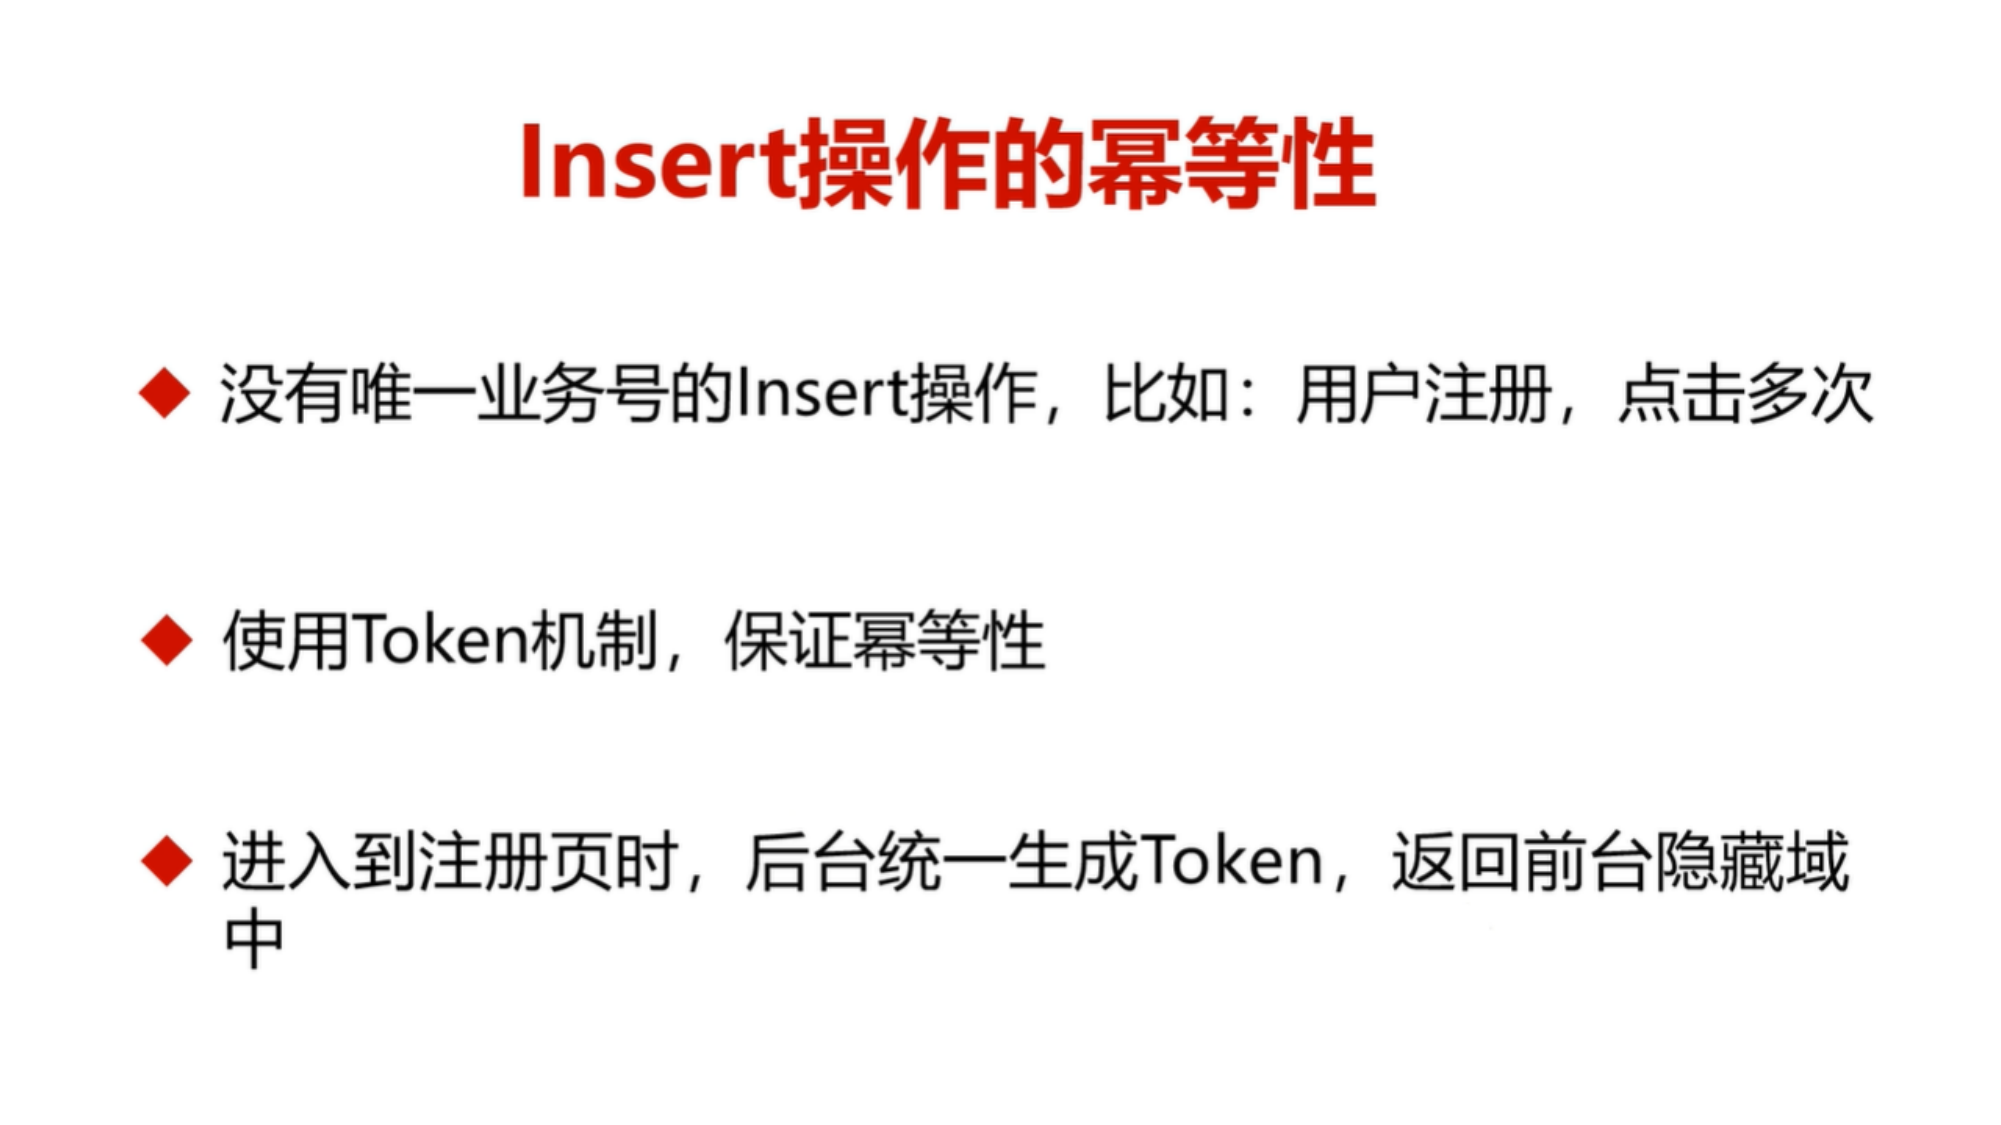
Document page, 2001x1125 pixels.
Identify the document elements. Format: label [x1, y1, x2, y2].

picture [60, 94, 1940, 1031]
